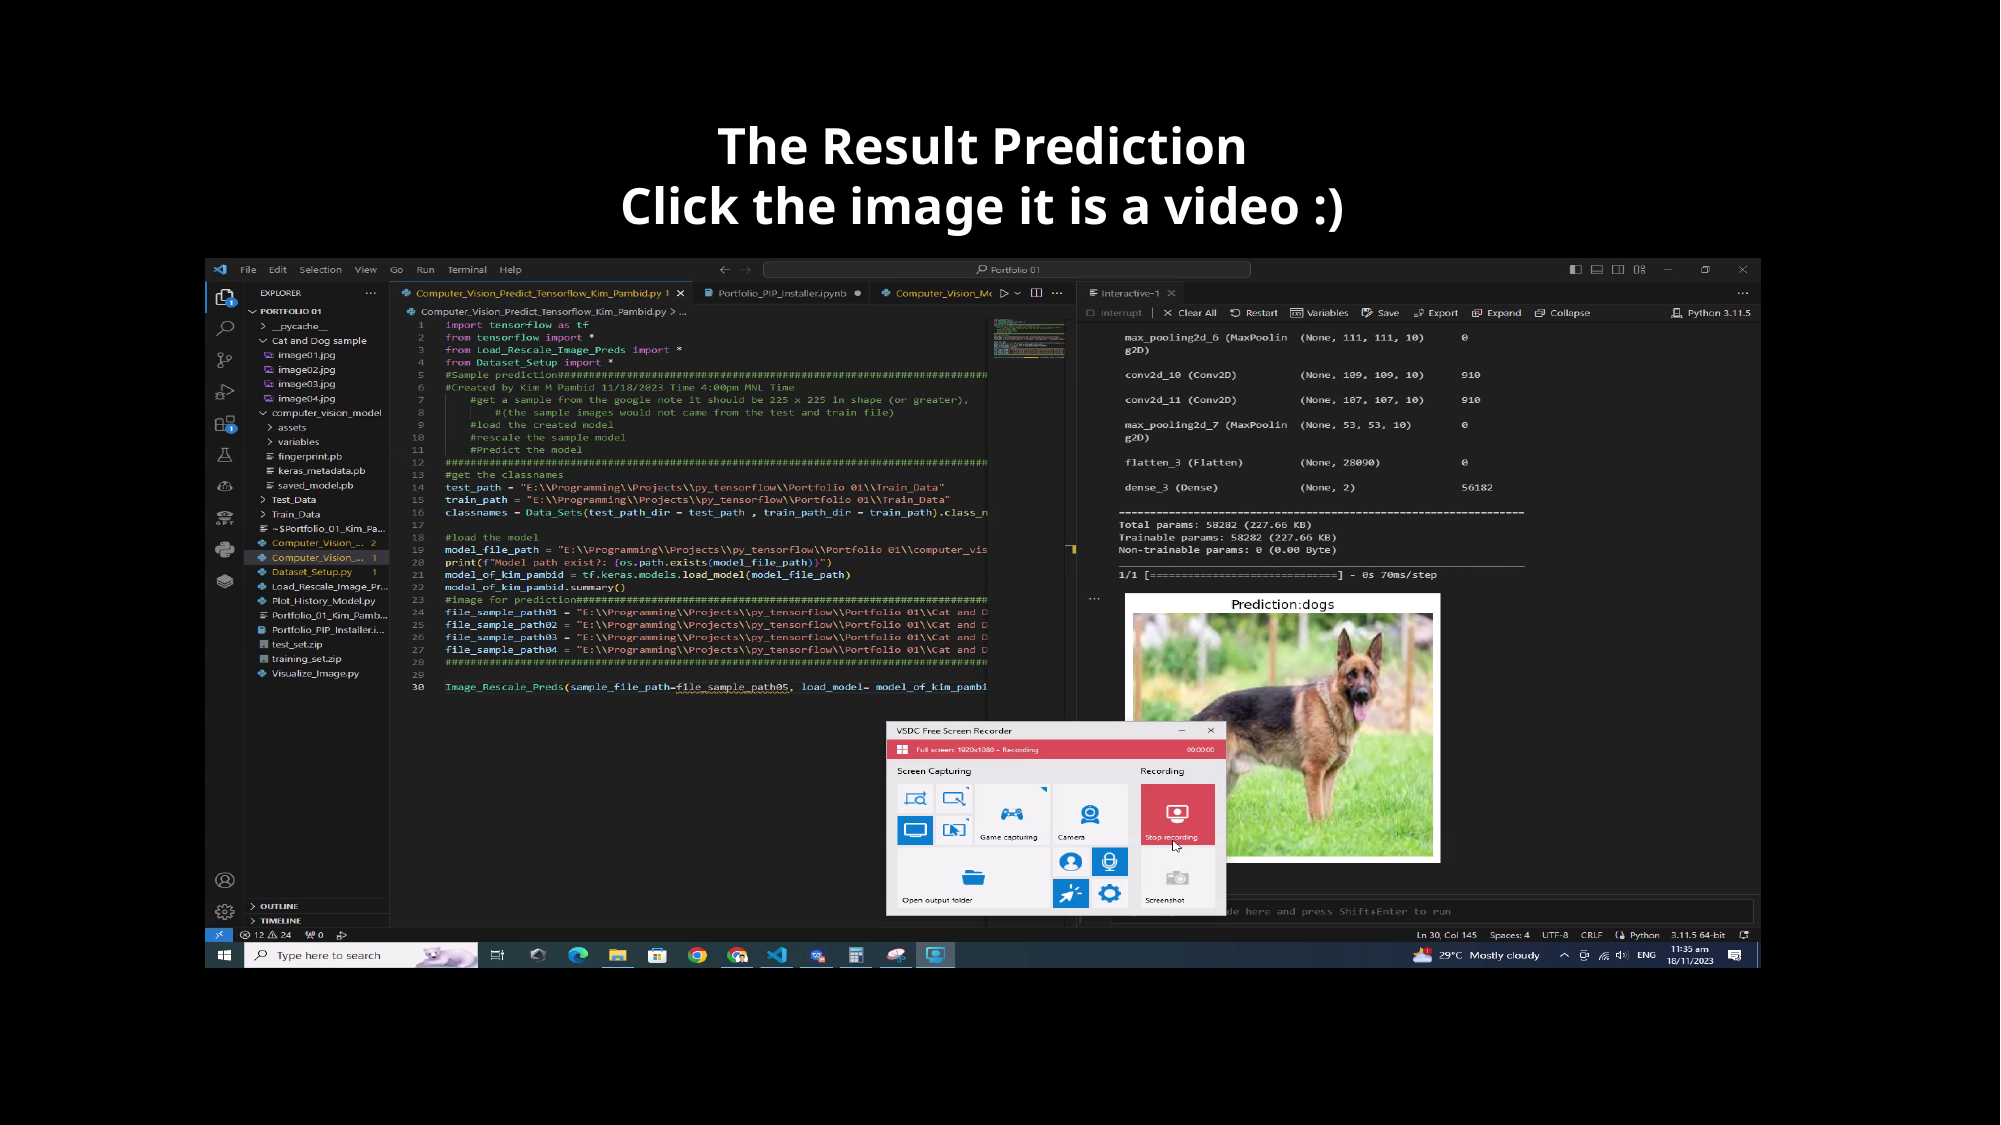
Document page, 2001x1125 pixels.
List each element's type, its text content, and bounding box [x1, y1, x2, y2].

text_box The Result Prediction Click the image it is a video :) [606, 107, 1360, 243]
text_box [204, 257, 1762, 969]
